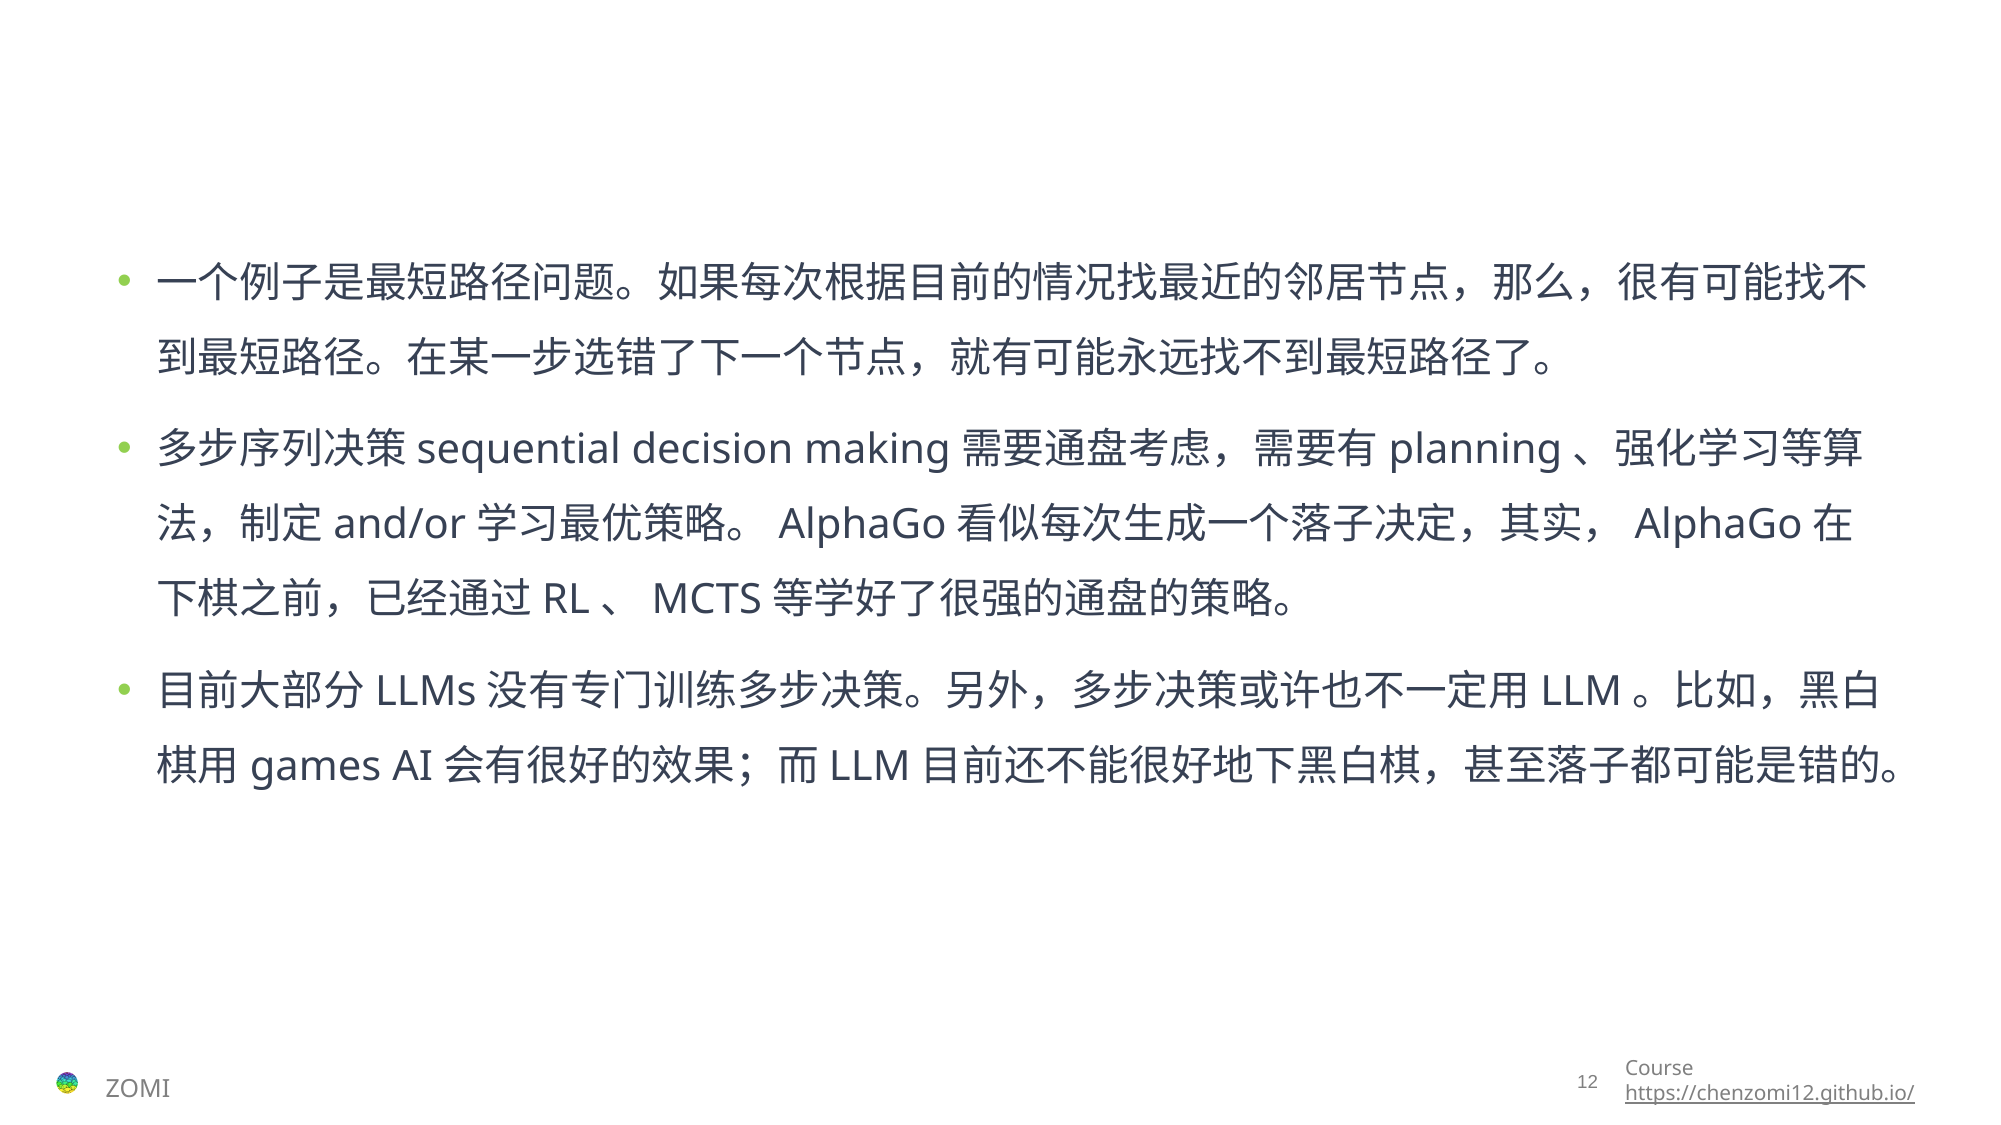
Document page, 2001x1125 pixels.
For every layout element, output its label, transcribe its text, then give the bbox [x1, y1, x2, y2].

picture [57, 1073, 77, 1093]
list 一个例子是最短路径问题。如果每次根据目前的情况找最近的邻居节点，那么，很有可能找不到最短路径。在某一步选错了下一个节点，就有可能永远找不到最短路径了。 多步序列决策sequential decision making需要通盘考虑，需要有planning、强化学习等算法，制定and/or学习最优策略。AlphaGo看似每次生成一个落子决定，其实，AlphaGo在下棋之前，已经通过RL、MCTS等学好了很强的通盘的策略。 目前大部分LLMs没有专门训练多步决策。另外，多步决策或许也不一定用LLM。比如，黑白棋用games AI会有很好的效果；而LLM目前还不能很好地下黑白棋，甚至落子都可能是错的。 [102, 223, 1901, 1043]
